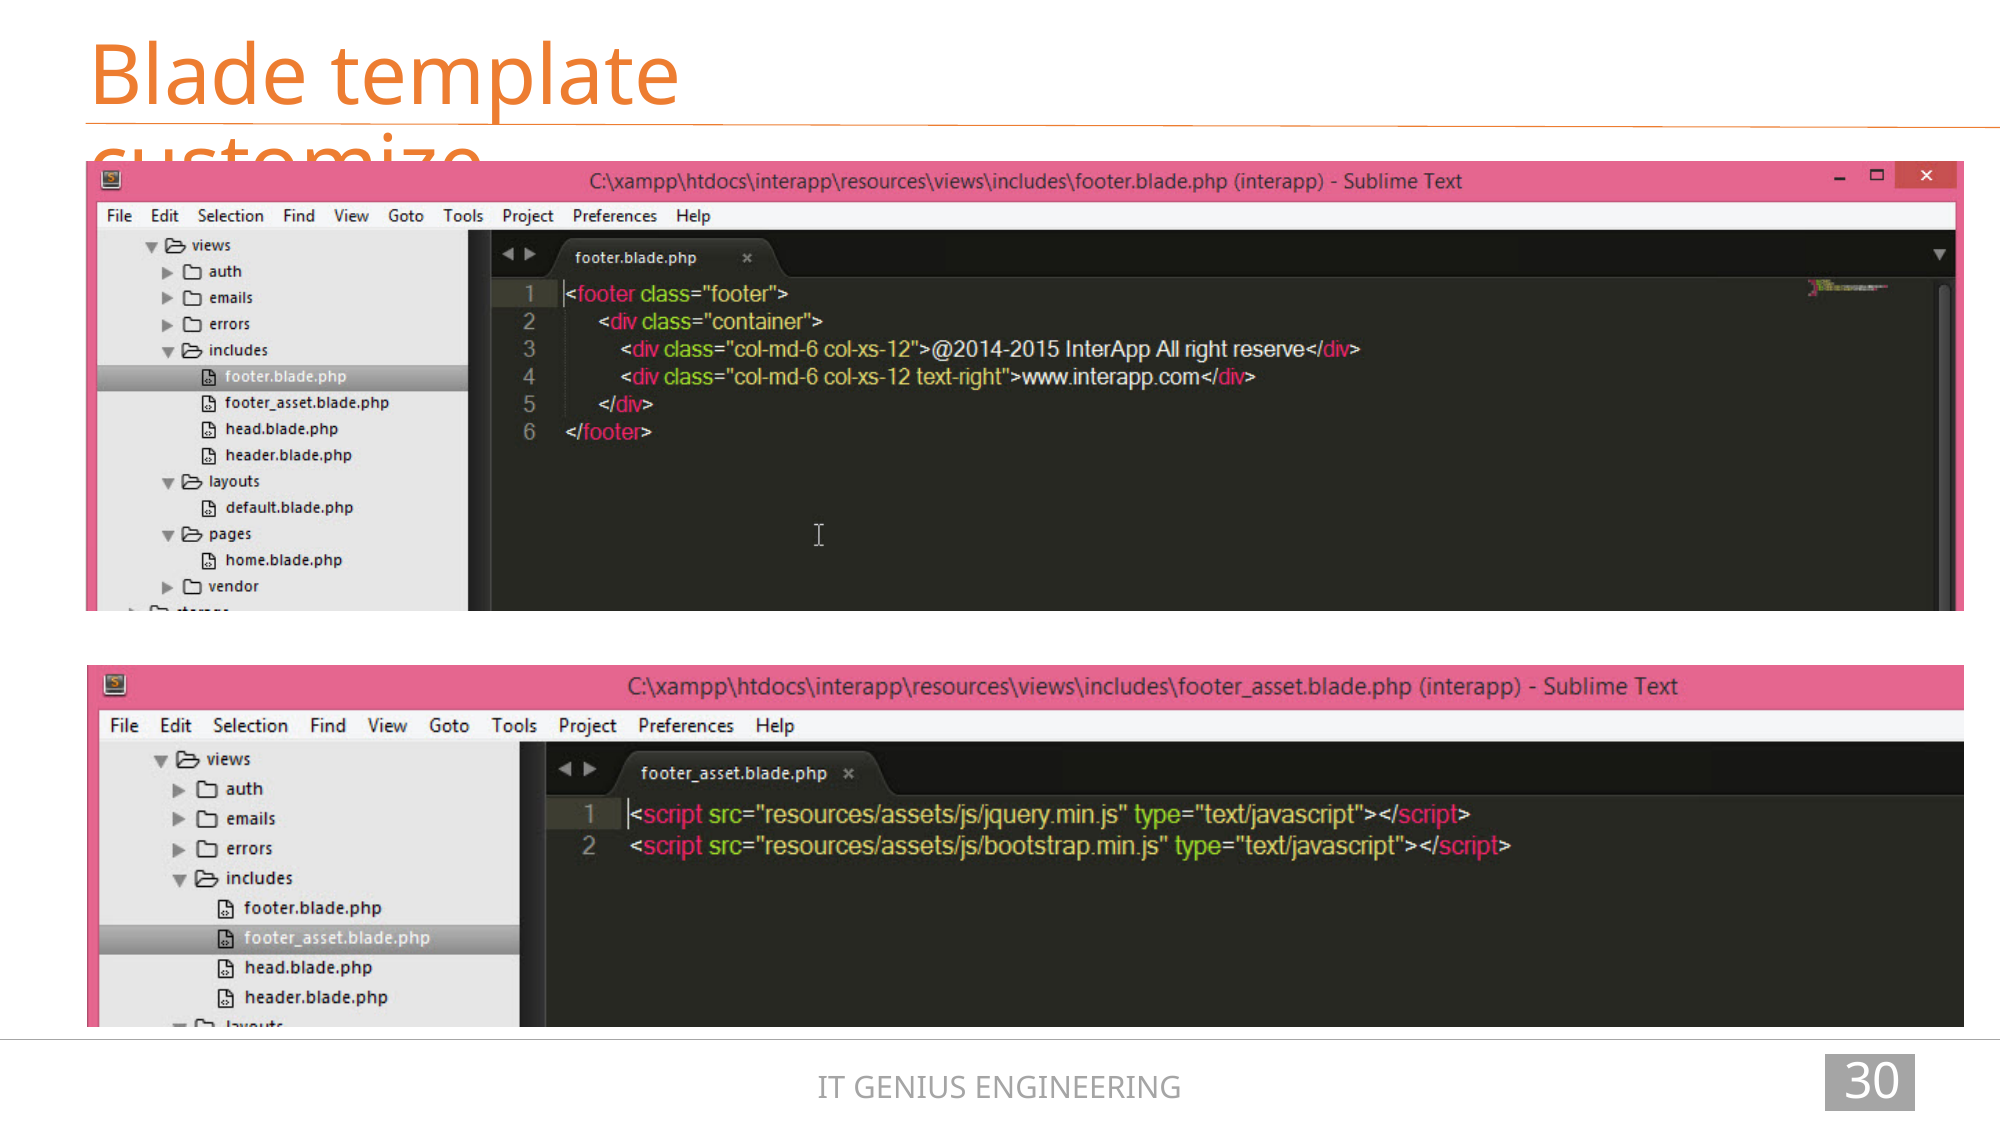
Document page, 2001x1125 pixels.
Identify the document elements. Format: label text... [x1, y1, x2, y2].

subtitle Blade template customize [73, 25, 936, 137]
text_box IT GENIUS ENGINEERING [576, 1064, 1424, 1113]
slide_number 30 [1822, 1051, 1918, 1114]
picture [87, 665, 1964, 1027]
picture [85, 161, 1964, 611]
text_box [85, 123, 2000, 128]
